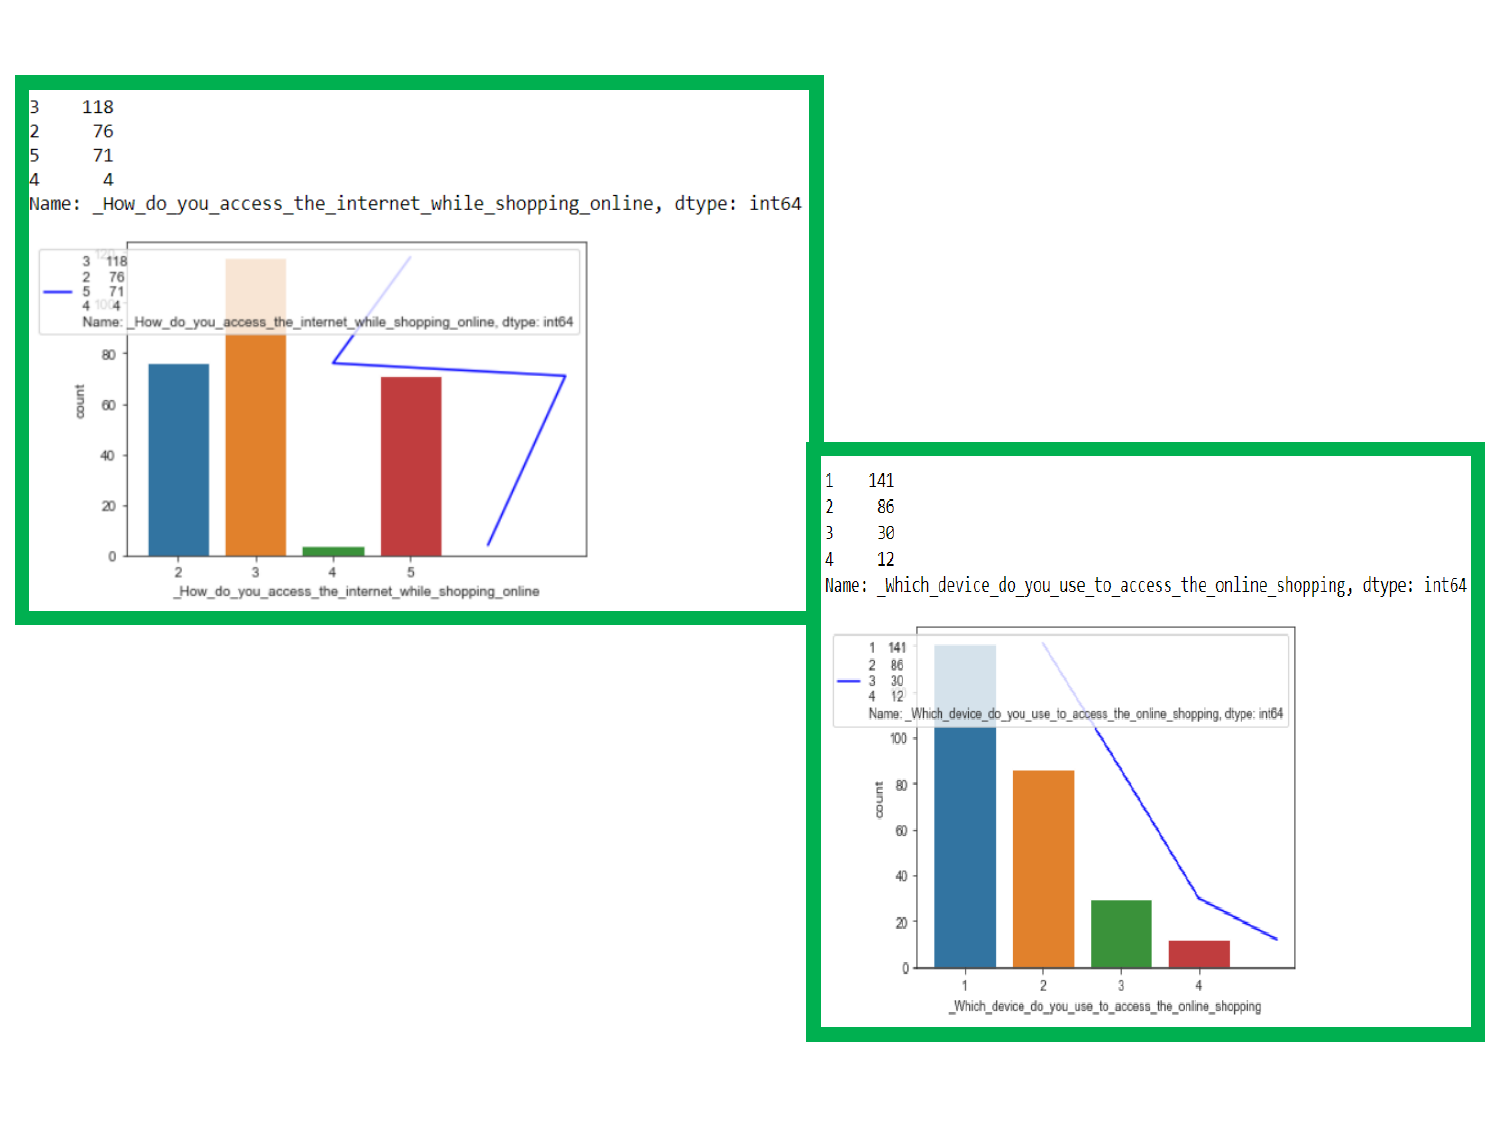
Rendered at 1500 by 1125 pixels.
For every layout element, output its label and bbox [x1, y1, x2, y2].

picture [29, 89, 810, 611]
picture [820, 455, 1471, 1028]
